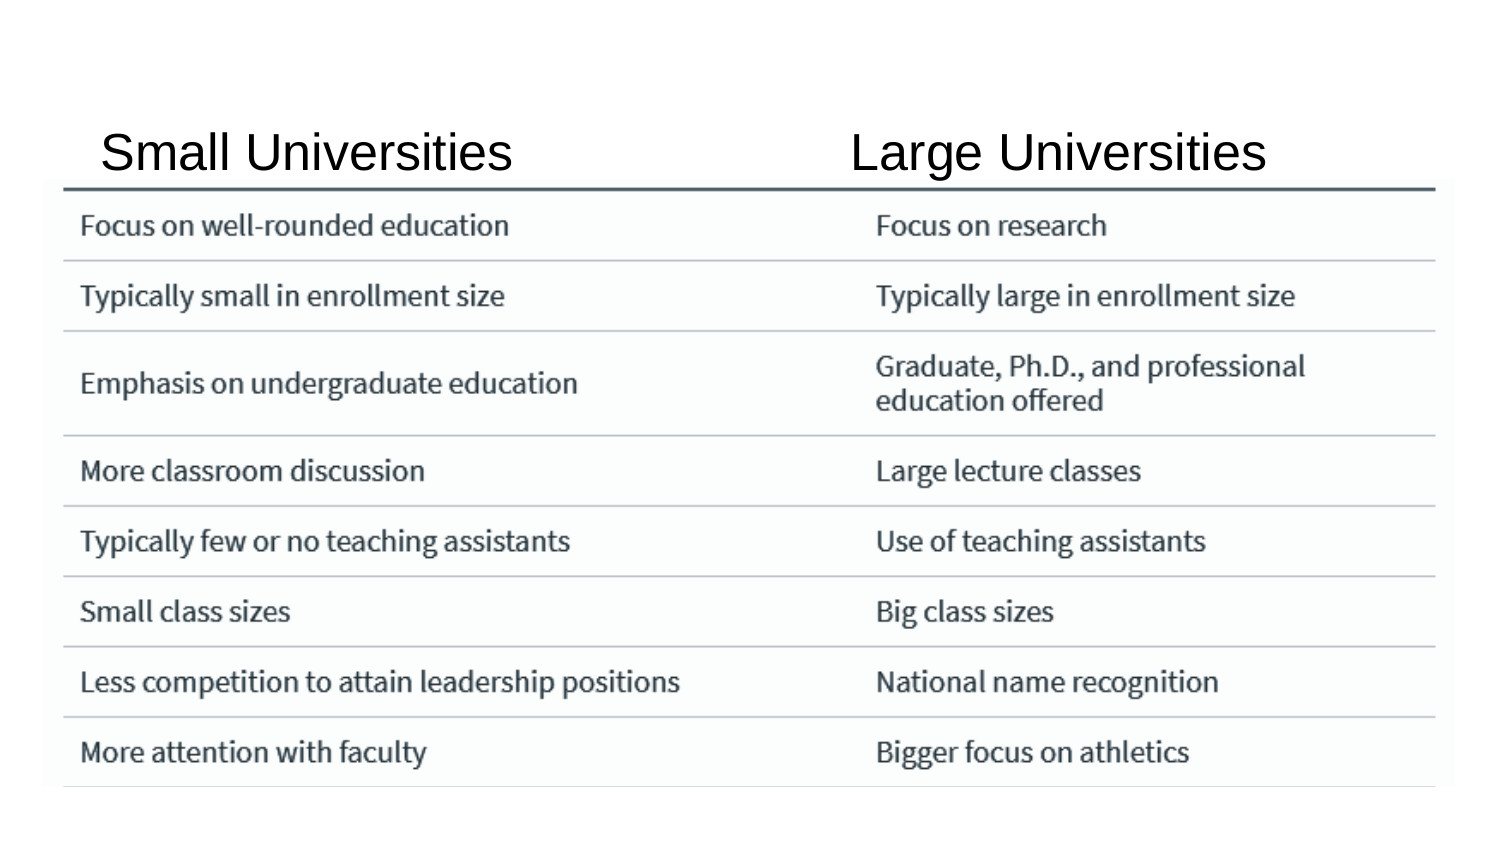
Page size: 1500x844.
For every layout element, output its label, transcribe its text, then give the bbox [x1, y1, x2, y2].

picture [43, 178, 1455, 787]
text_box Large Universities [835, 102, 1321, 177]
text_box Small Universities [85, 102, 571, 177]
